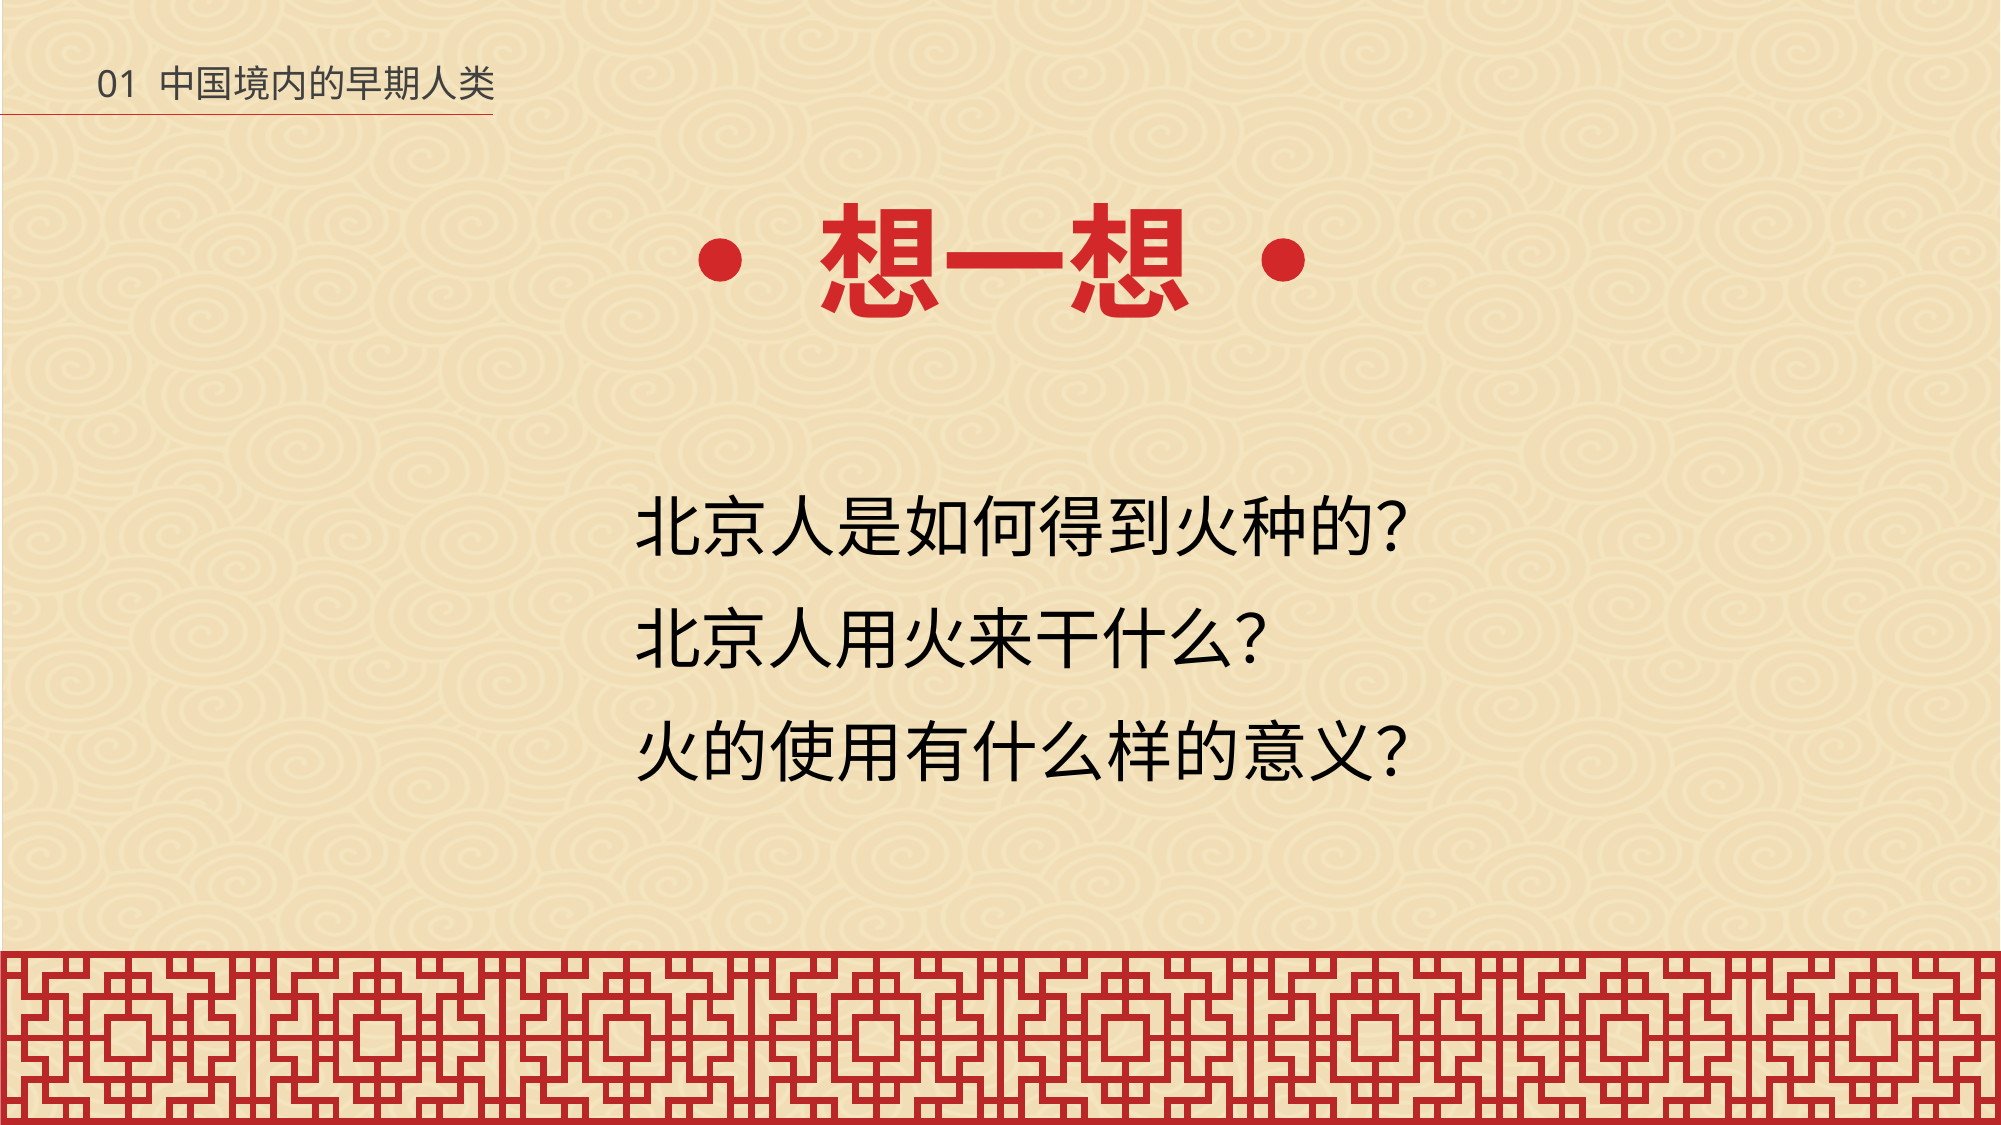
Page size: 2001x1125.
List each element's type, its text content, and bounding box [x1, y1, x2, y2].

text_box [697, 237, 743, 283]
text_box 想一想 [802, 176, 1208, 342]
picture [0, 0, 2001, 1125]
text_box 北京人是如何得到火种的？ 北京人用火来干什么？ 火的使用有什么样的意义？ [619, 444, 1391, 798]
text_box [1260, 237, 1306, 283]
text_box [1, 0, 2000, 951]
text_box 01 中国境内的早期人类 [81, 52, 511, 113]
